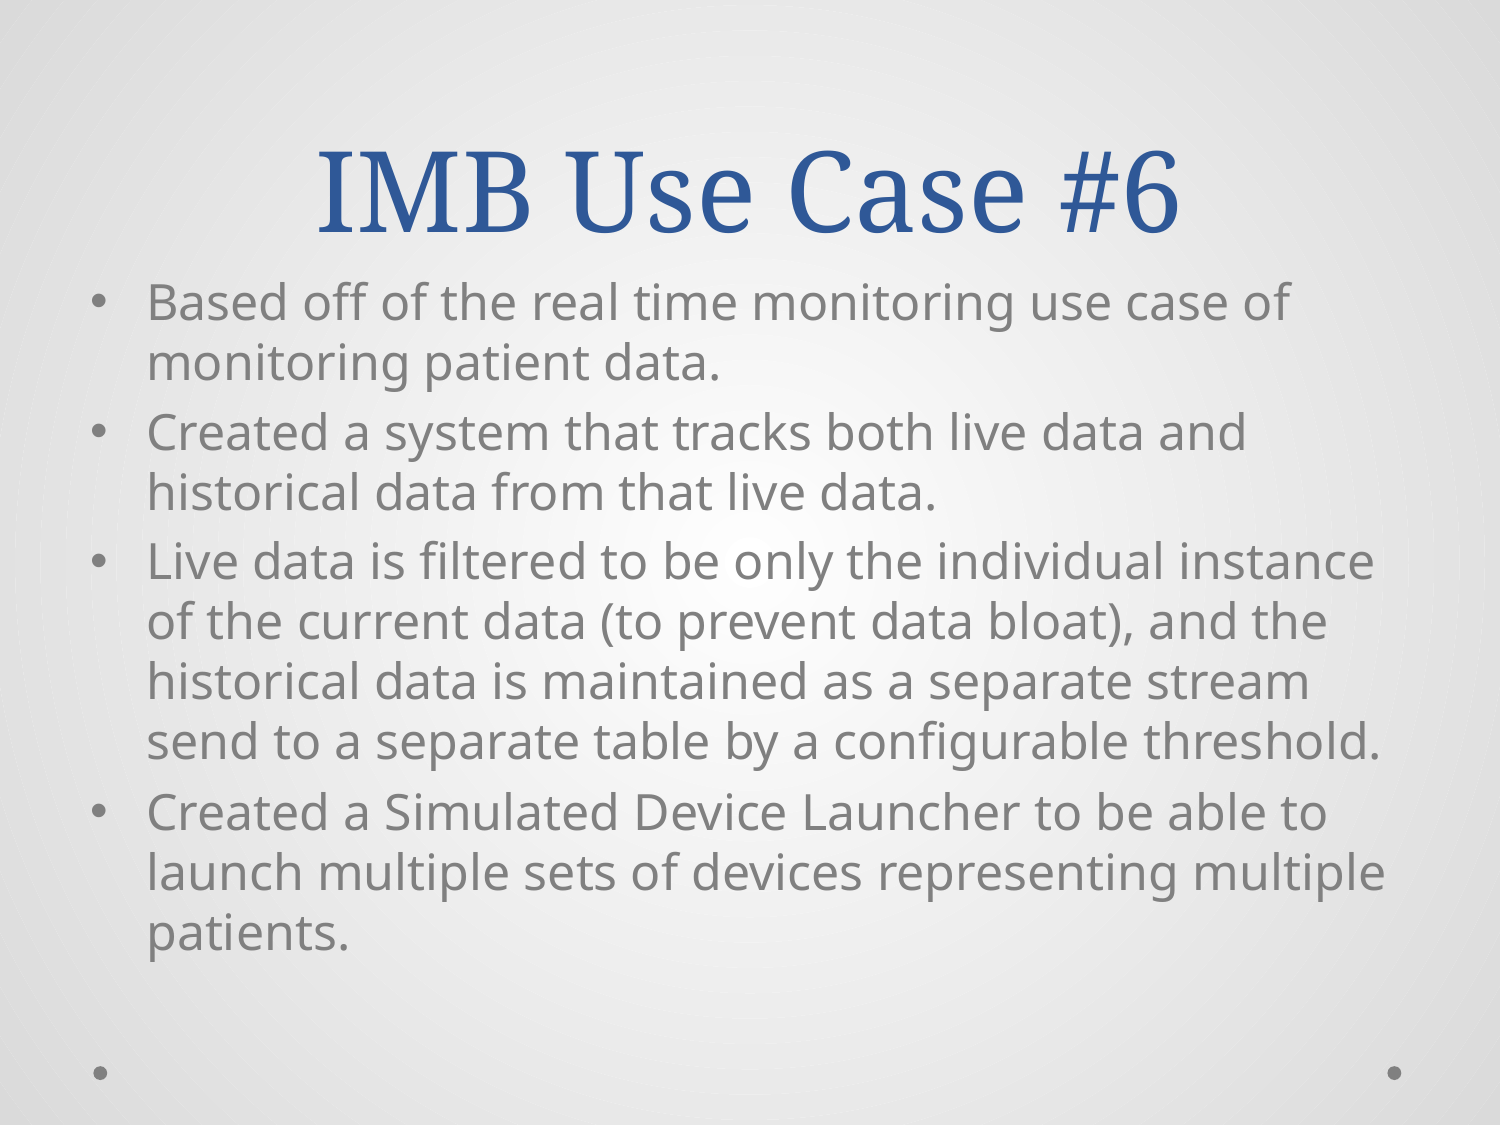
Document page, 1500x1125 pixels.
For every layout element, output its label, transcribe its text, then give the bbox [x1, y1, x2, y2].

list Based off of the real time monitoring use case of monitoring patient data. Created a system that tracks both live data and historical data from that live data. Live data is filtered to be only the individual instance of the current data (to prevent data bloat), and the historical data is maintained as a separate stream send to a separate table by a configurable threshold. Created a Simulated Device Launcher to be able to launch multiple sets of devices representing multiple patients. [75, 262, 1425, 1005]
title IMB Use Case #6 [75, 0, 1425, 262]
